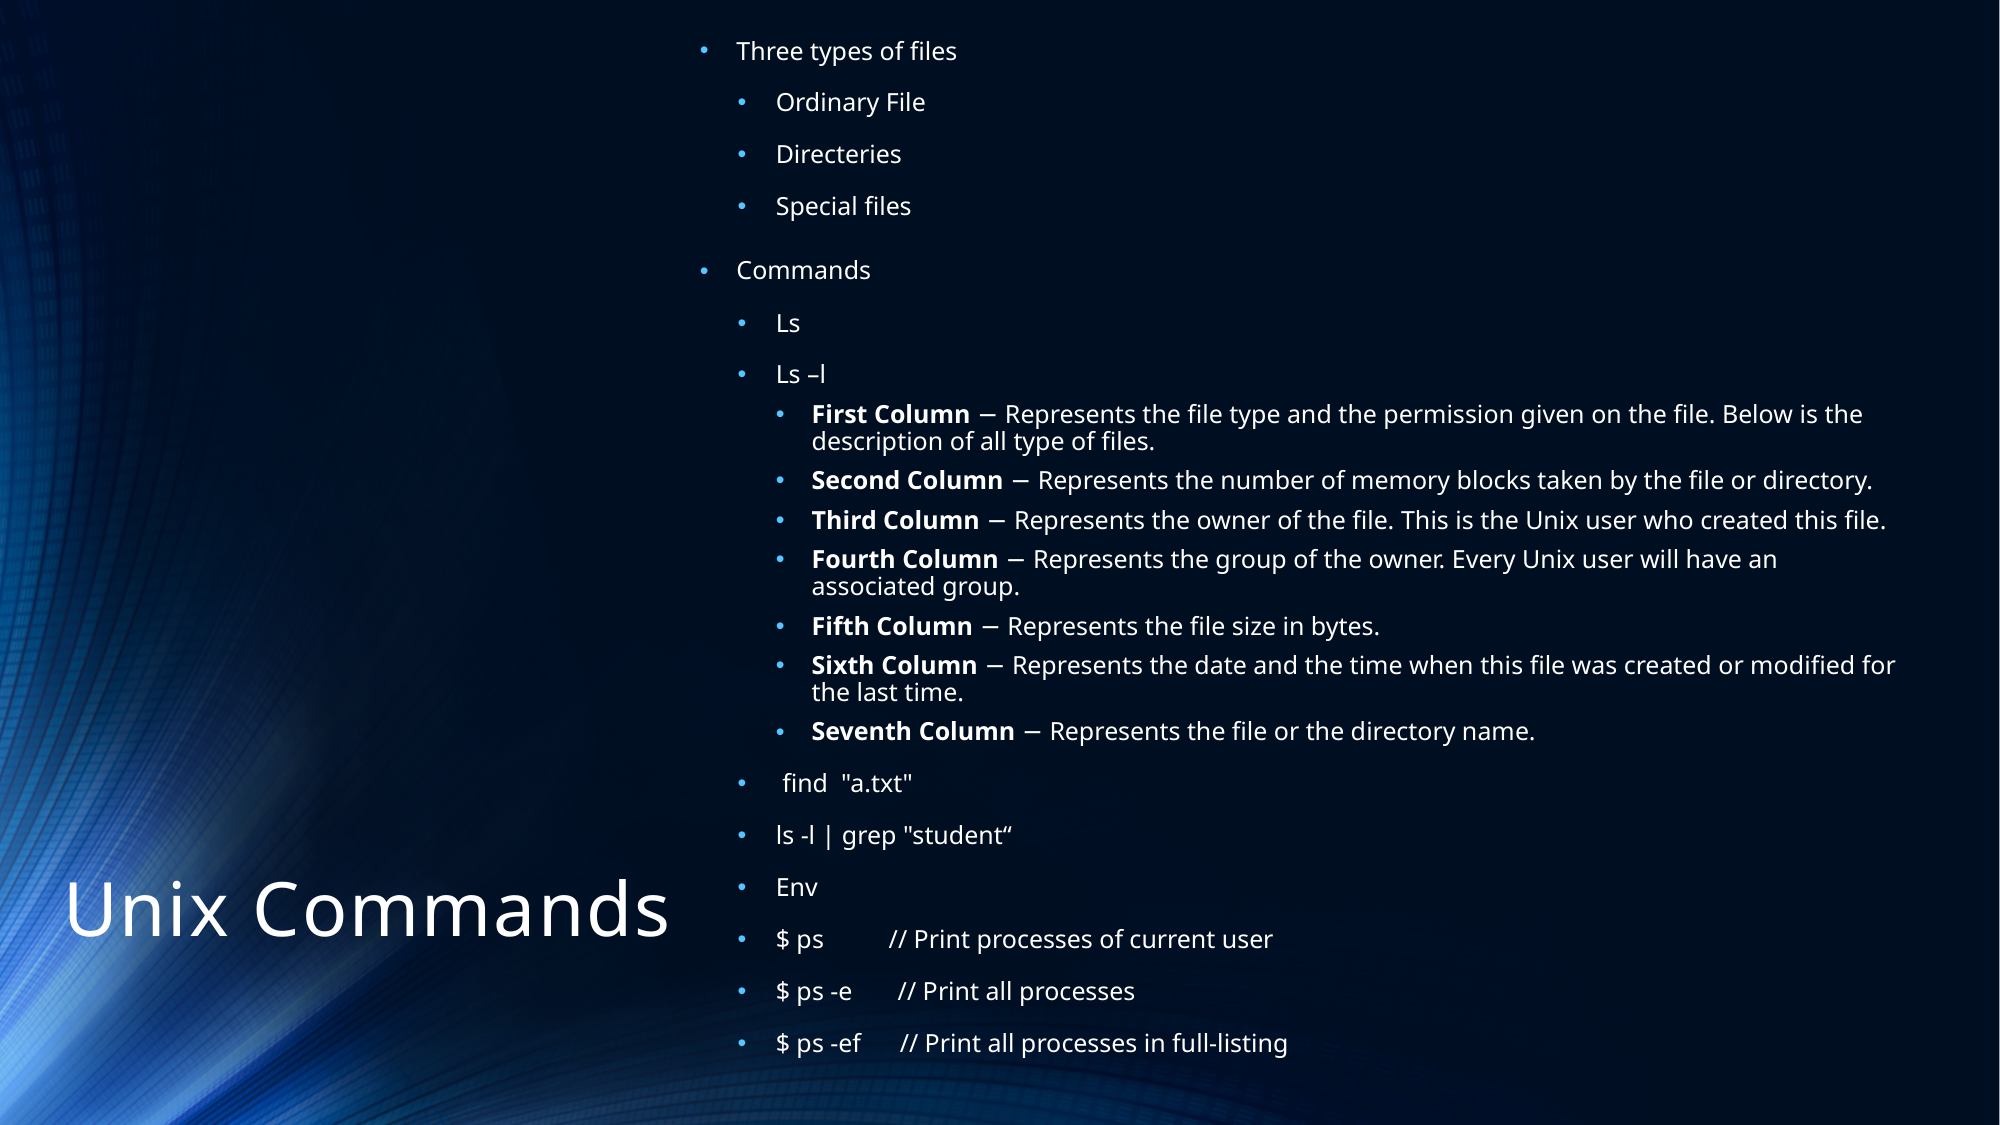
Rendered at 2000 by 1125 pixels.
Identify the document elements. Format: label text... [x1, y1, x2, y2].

title Unix Commands [48, 864, 1512, 984]
picture [0, 0, 2000, 1125]
list Three types of files Ordinary File Directeries Special files Commands Ls Ls –l First Column − Represents the file type and the permission given on the file. Below is the description of all type of files. Second Column − Represents the number of memory blocks taken by the file or directory. Third Column − Represents the owner of the file. This is the Unix user who created this file. Fourth Column − Represents the group of the owner. Every Unix user will have an associated group. Fifth Column − Represents the file size in bytes. Sixth Column − Represents the date and the time when this file was created or modified for the last time. Seventh Column − Represents the file or the directory name. find "a.txt" ls -l | grep "student“ Env $ ps // Print processes of current user $ ps -e // Print all processes $ ps -ef // Print all processes in full-listing [684, 30, 1920, 769]
